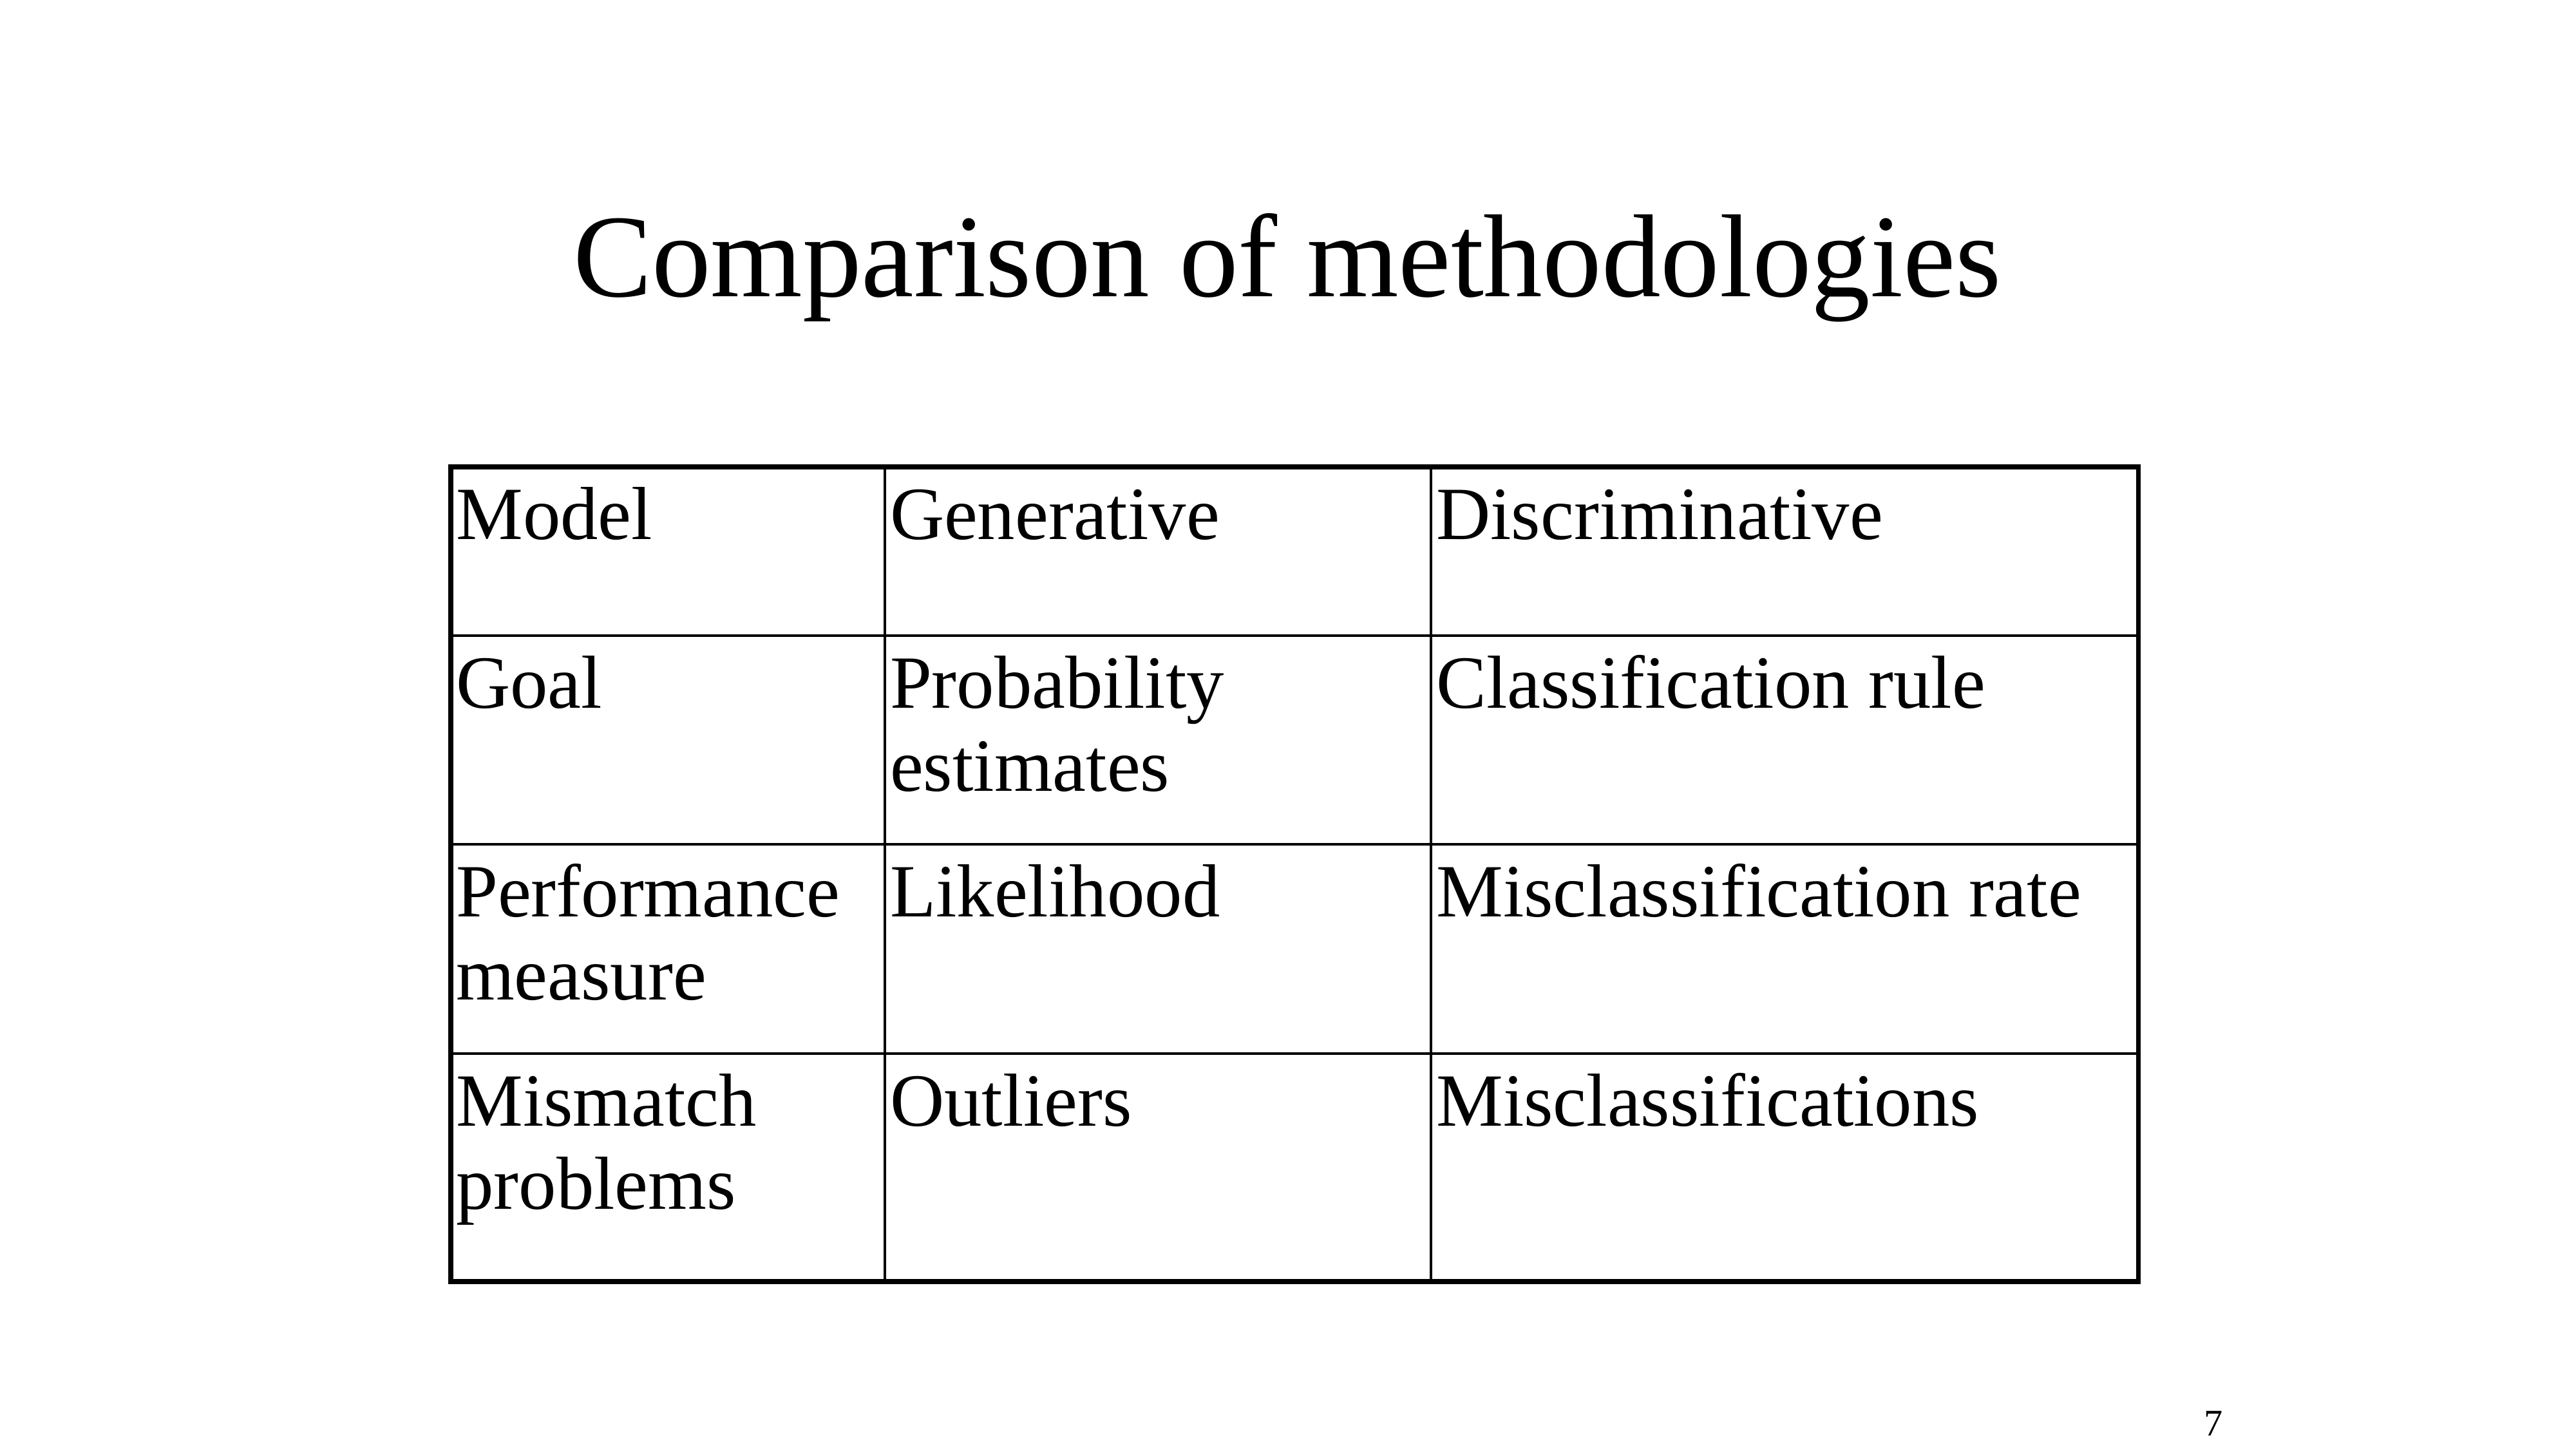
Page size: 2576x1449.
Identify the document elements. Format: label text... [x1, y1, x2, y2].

table_cell Outliers [886, 1055, 1430, 1279]
table_cell Misclassifications [1432, 1055, 2136, 1279]
table_cell Performance measure [453, 846, 884, 1052]
title Comparison of methodologies [466, 79, 2110, 420]
table_cell Goal [453, 637, 884, 843]
table_header Discriminative [1432, 469, 2136, 634]
table_cell Probability estimates [886, 637, 1430, 843]
slide_number 7 [2181, 1386, 2246, 1449]
table_header Model [453, 469, 884, 634]
table_cell Classification rule [1432, 637, 2136, 843]
table_cell Misclassification rate [1432, 846, 2136, 1052]
table_cell Likelihood [886, 846, 1430, 1052]
table_header Generative [886, 469, 1430, 634]
table_cell Mismatch problems [453, 1055, 884, 1279]
